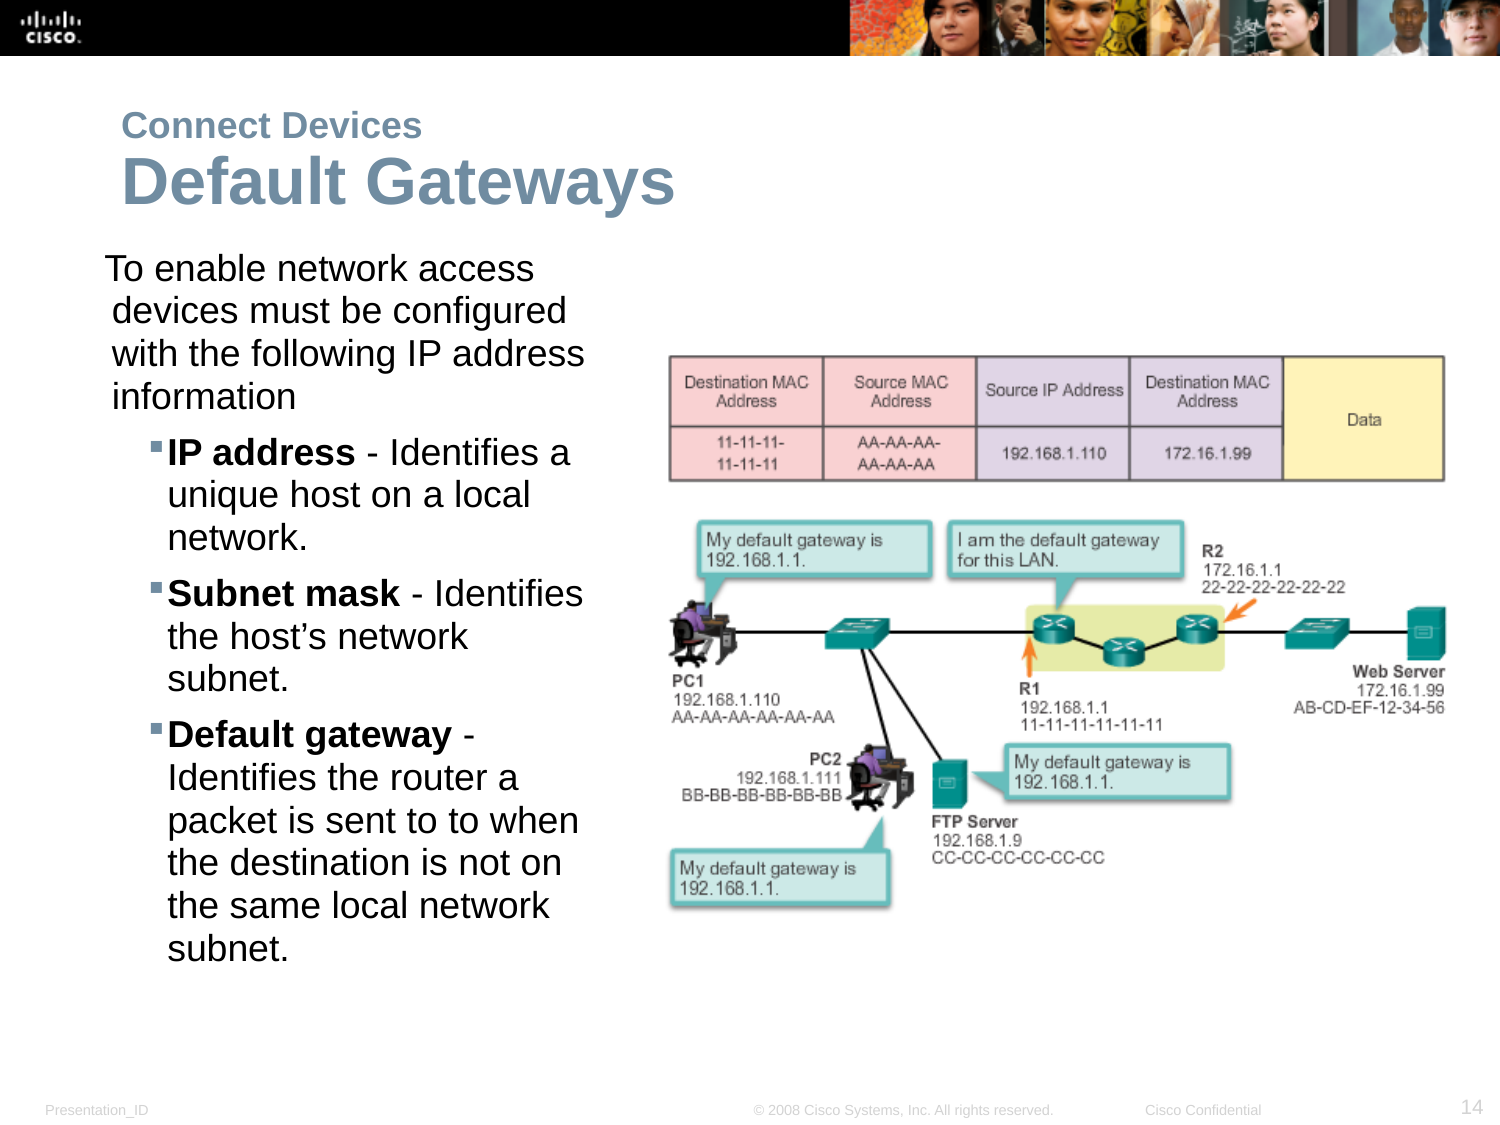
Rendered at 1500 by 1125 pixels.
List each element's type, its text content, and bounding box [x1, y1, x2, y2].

list To enable network access devices must be configured with the following IP address information IP address - Identifies a unique host on a local network. Subnet mask - Identifies the host’s network subnet. Default gateway - Identifies the router a packet is sent to to when the destination is not on the same local network subnet. [59, 240, 605, 1044]
picture [0, 0, 1500, 56]
title Connect Devices Default Gateways [107, 87, 1444, 226]
picture [654, 325, 1470, 924]
